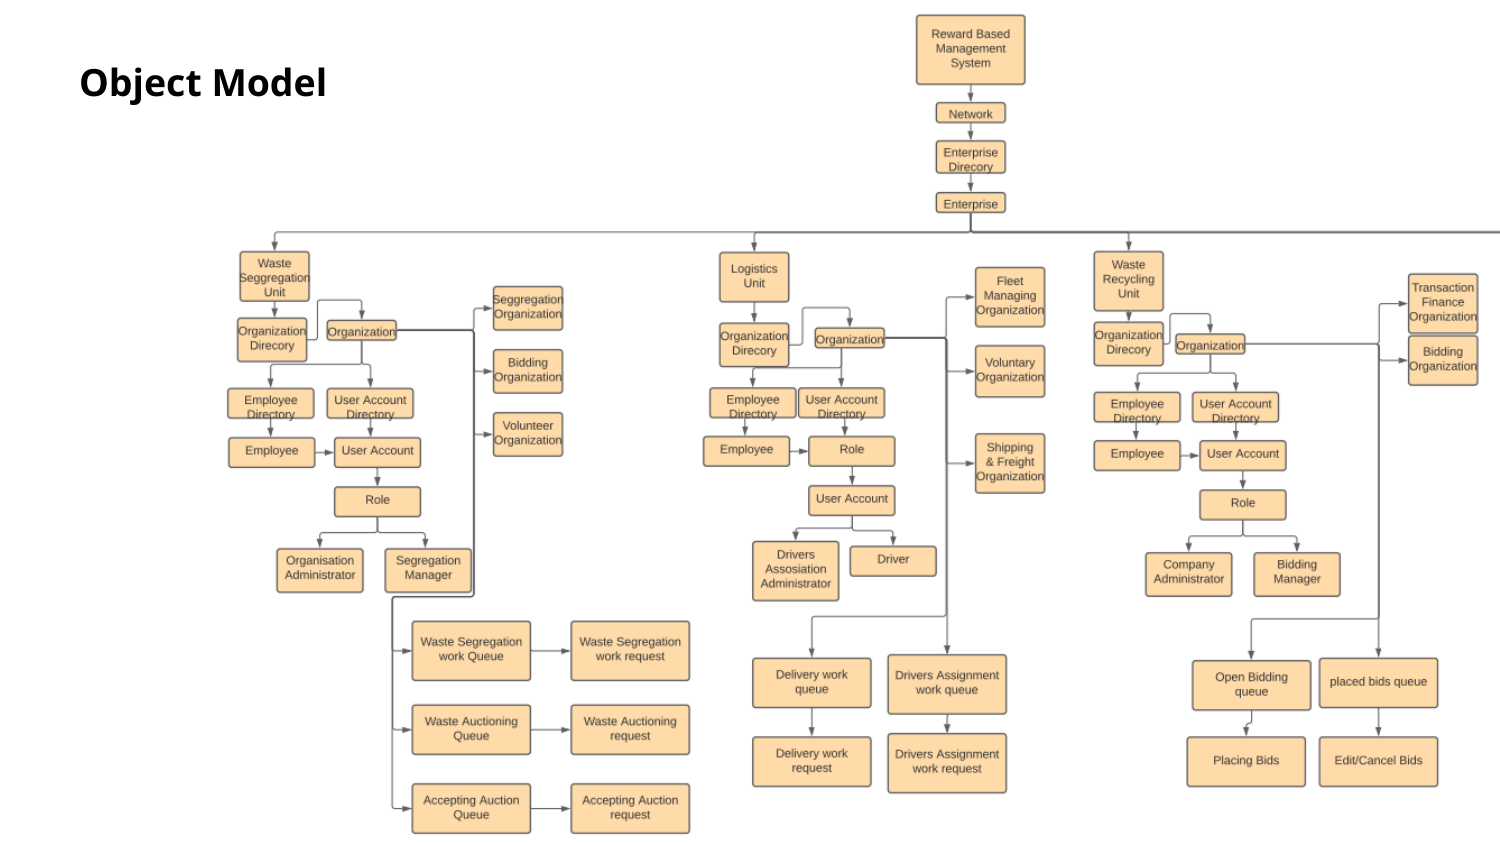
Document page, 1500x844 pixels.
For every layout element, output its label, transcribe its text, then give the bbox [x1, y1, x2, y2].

text_box Object Model [64, 44, 210, 120]
picture [215, 0, 1500, 844]
